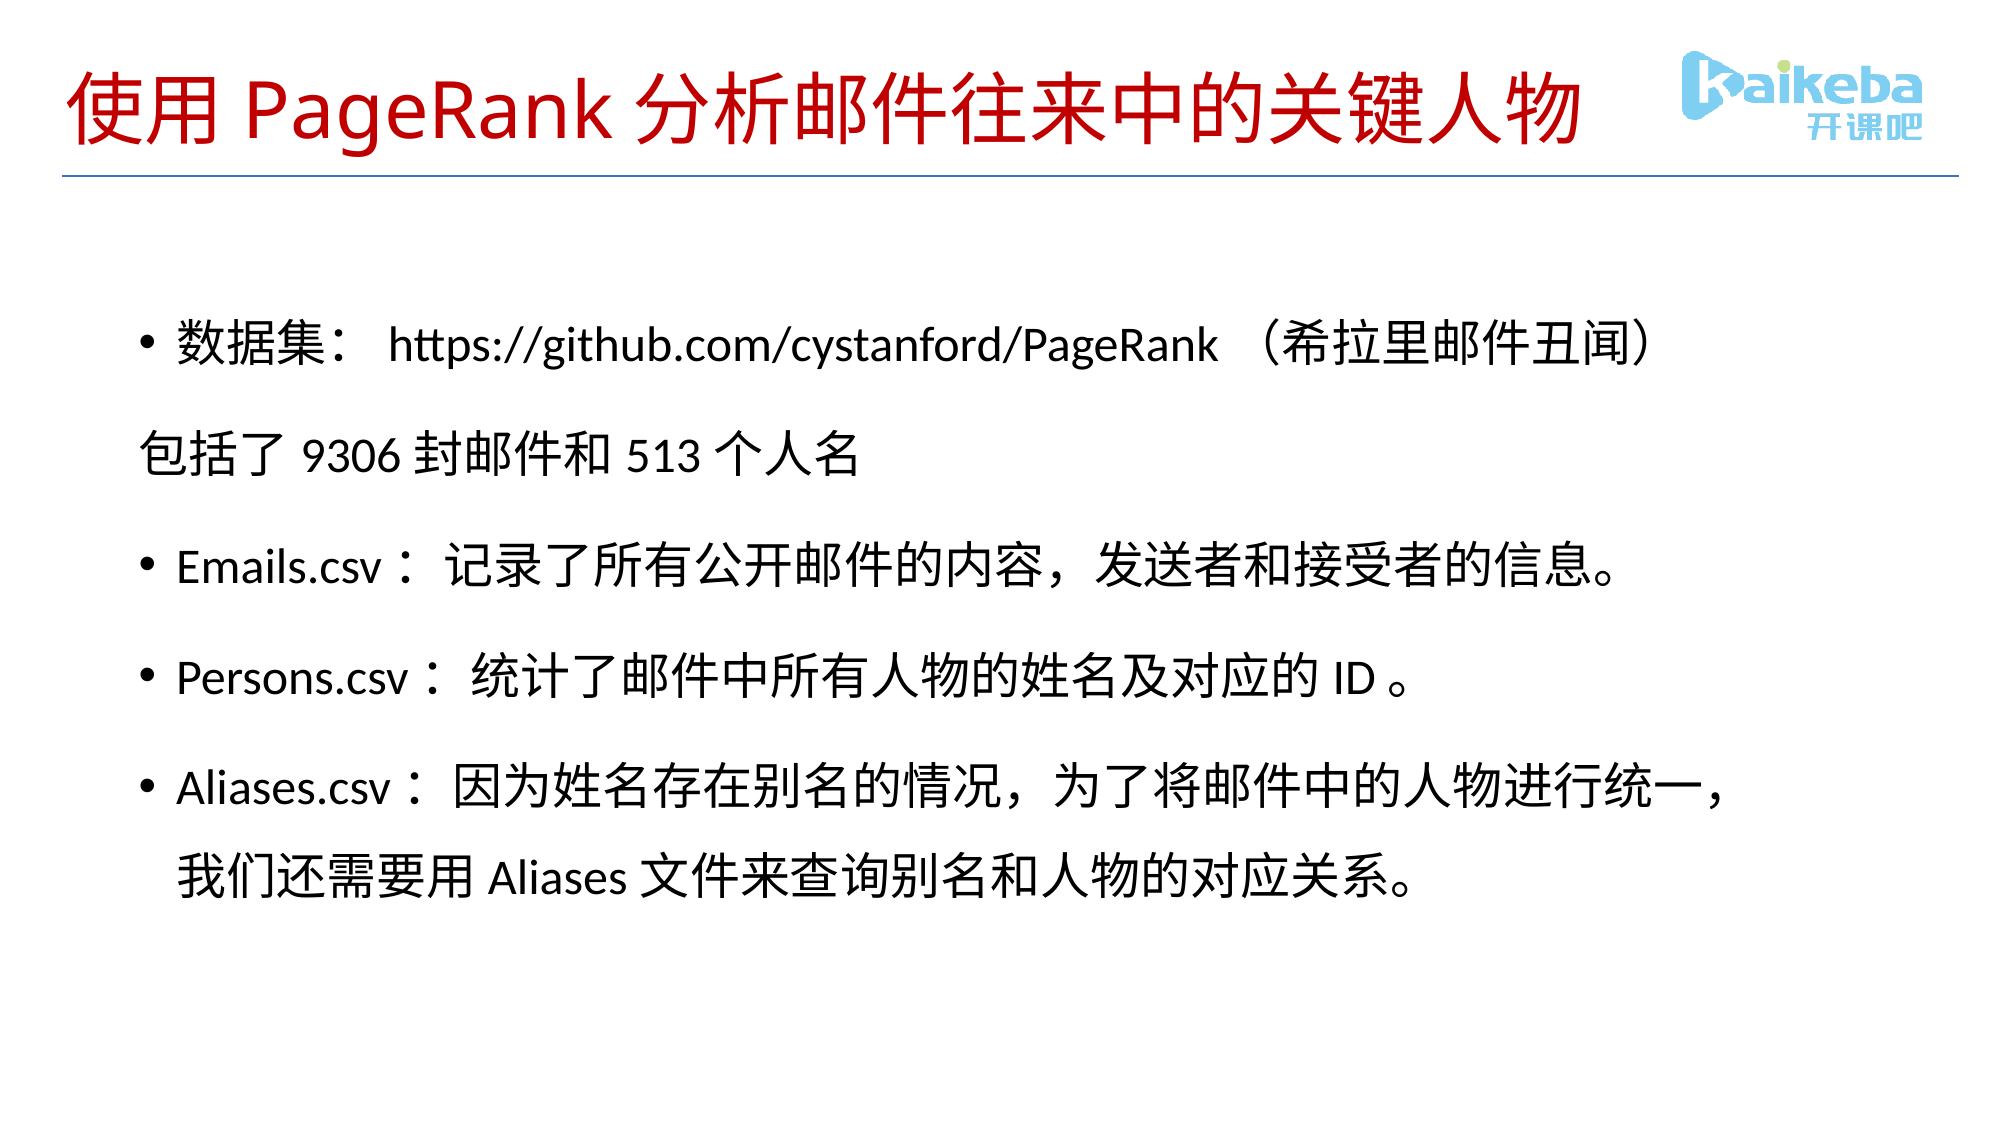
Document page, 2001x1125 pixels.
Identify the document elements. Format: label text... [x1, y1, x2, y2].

text_box 数据集：https://github.com/cystanford/PageRank（希拉里邮件丑闻） 包括了9306封邮件和513个人名 Emails.csv：记录了所有公开邮件的内容，发送者和接受者的信息。 Persons.csv：统计了邮件中所有人物的姓名及对应的ID。 Aliases.csv：因为姓名存在别名的情况，为了将邮件中的人物进行统一，我们还需要用Aliases文件来查询别名和人物的对应关系。 [130, 274, 1744, 965]
title 使用PageRank分析邮件往来中的关键人物 [57, 59, 1728, 167]
